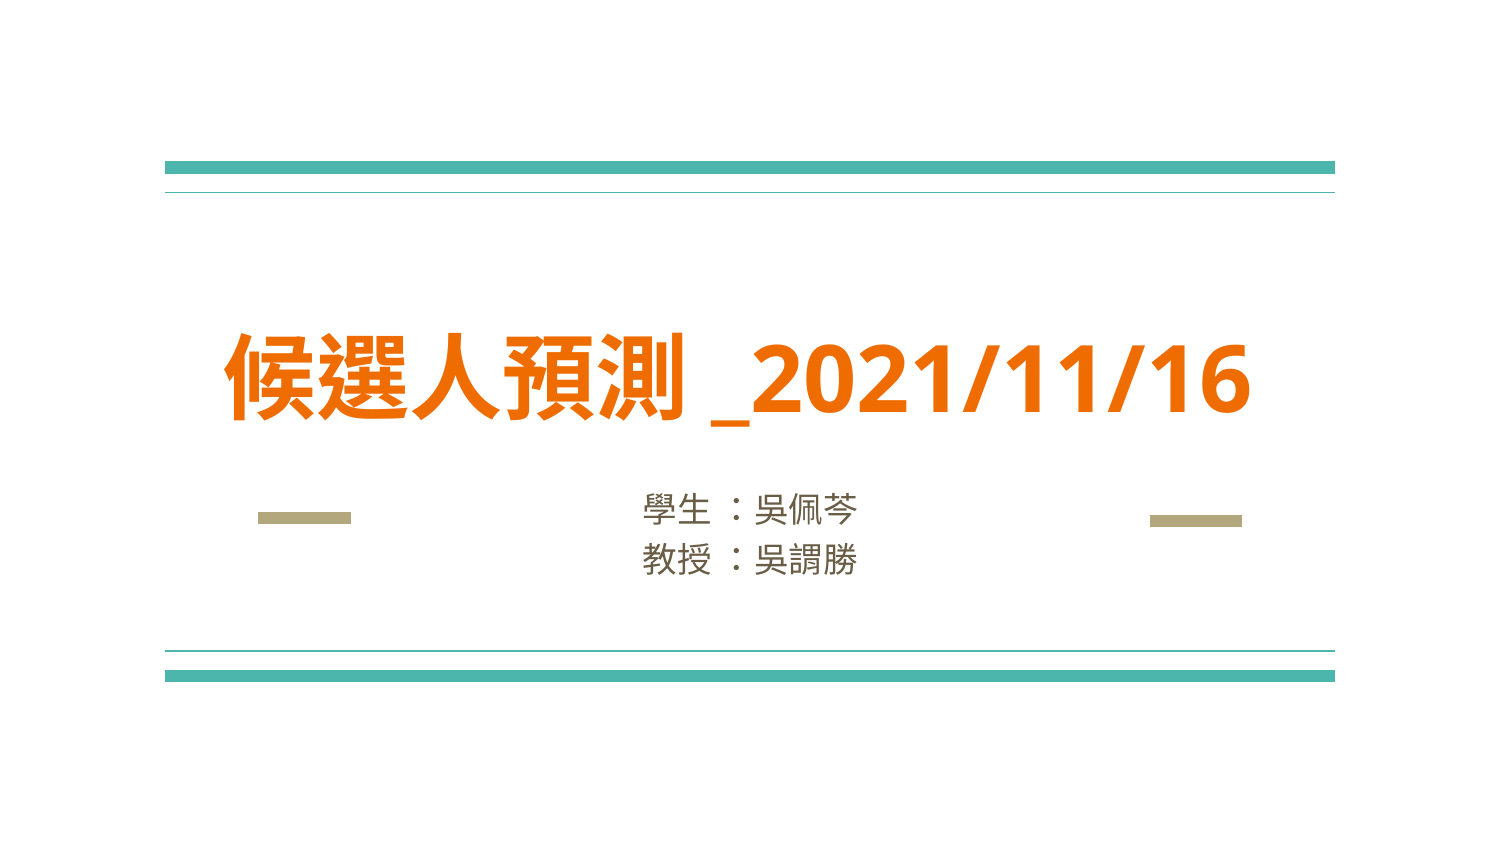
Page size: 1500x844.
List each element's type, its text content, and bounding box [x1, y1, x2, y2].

title 候選人預測_2021/11/16 [164, 287, 1336, 456]
subtitle 學生 ：吳佩芩 教授 ：吳謂勝 [350, 467, 1150, 598]
